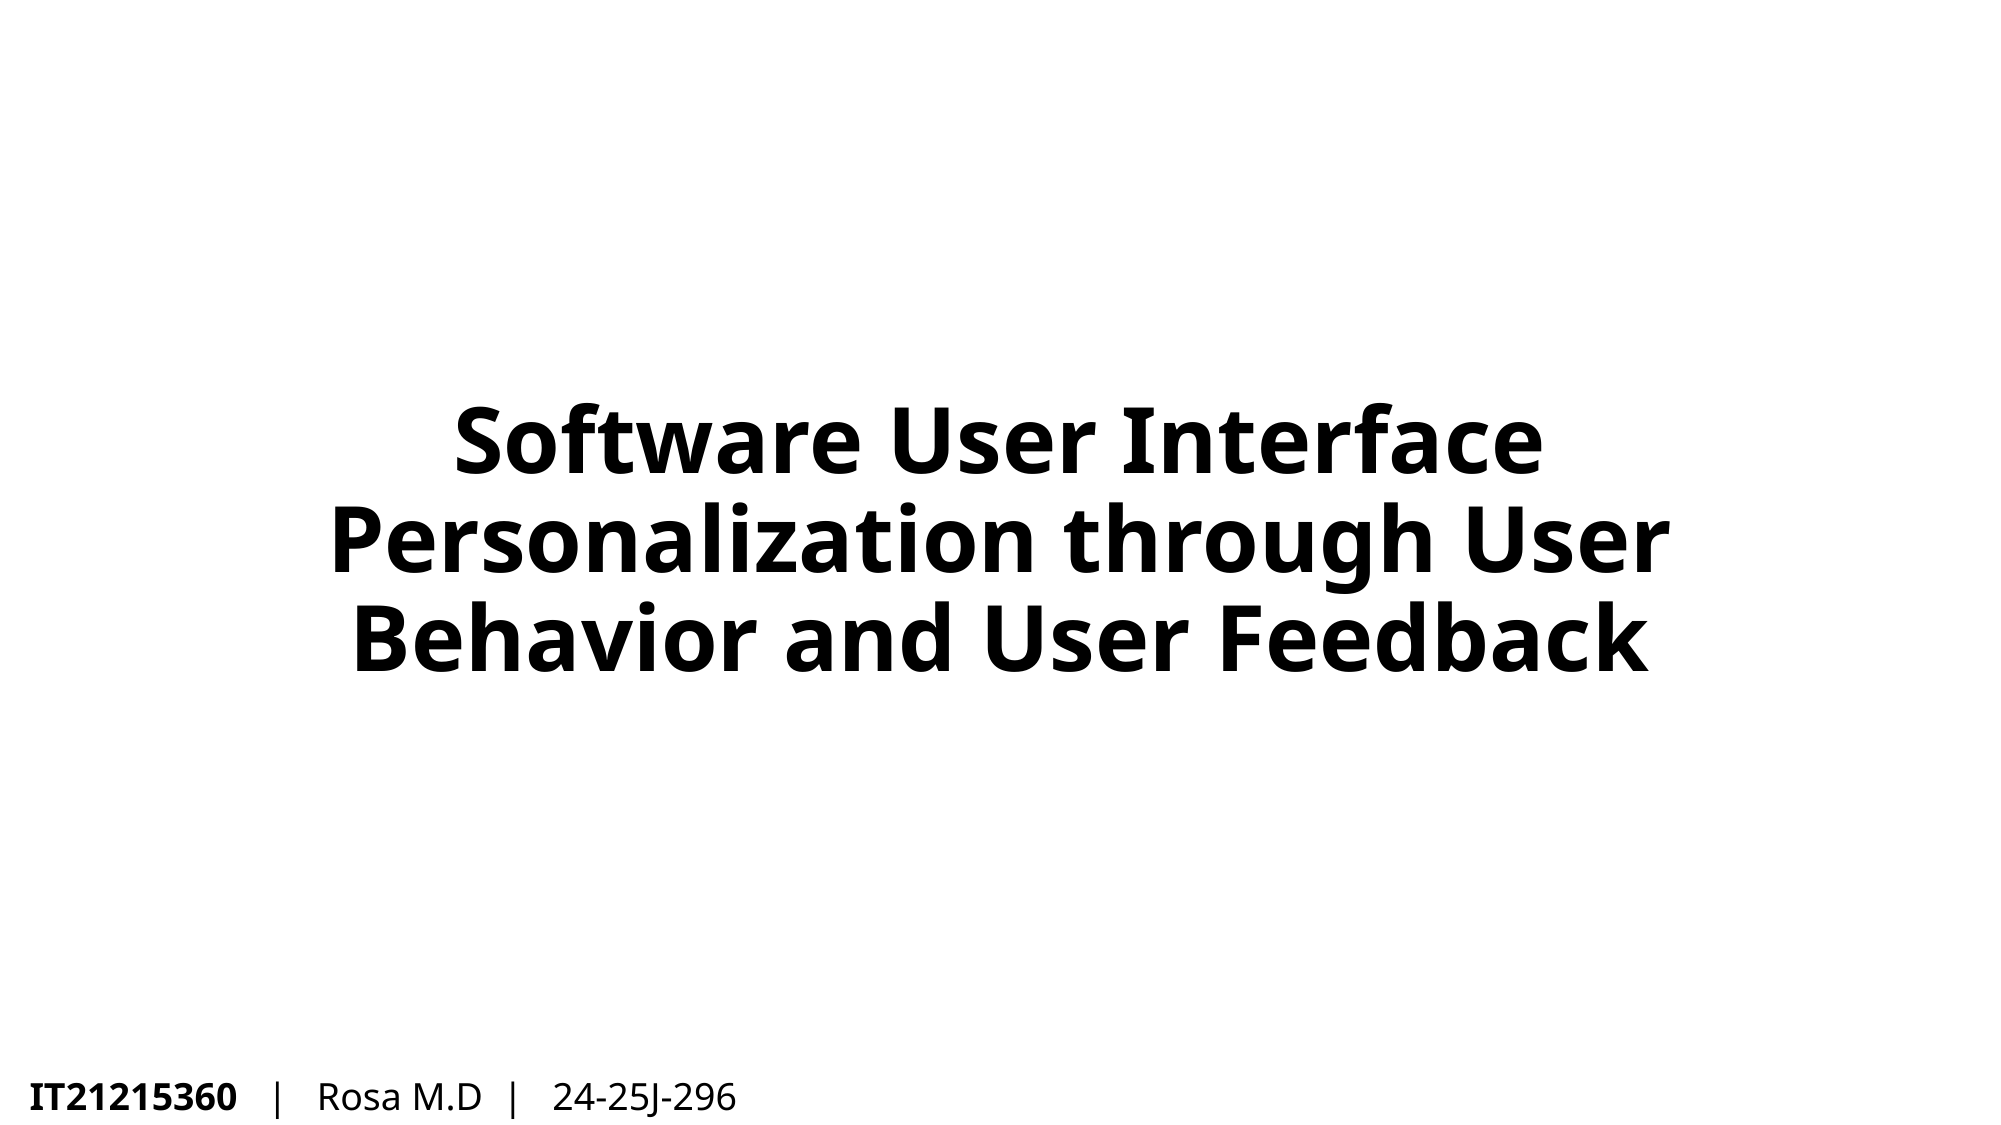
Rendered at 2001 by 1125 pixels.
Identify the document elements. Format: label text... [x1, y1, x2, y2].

title Software User Interface Personalization through User Behavior and User Feedback [249, 307, 1750, 700]
text_box IT21215360 | Rosa M.D | 24-25J-296 [13, 1063, 1134, 1125]
